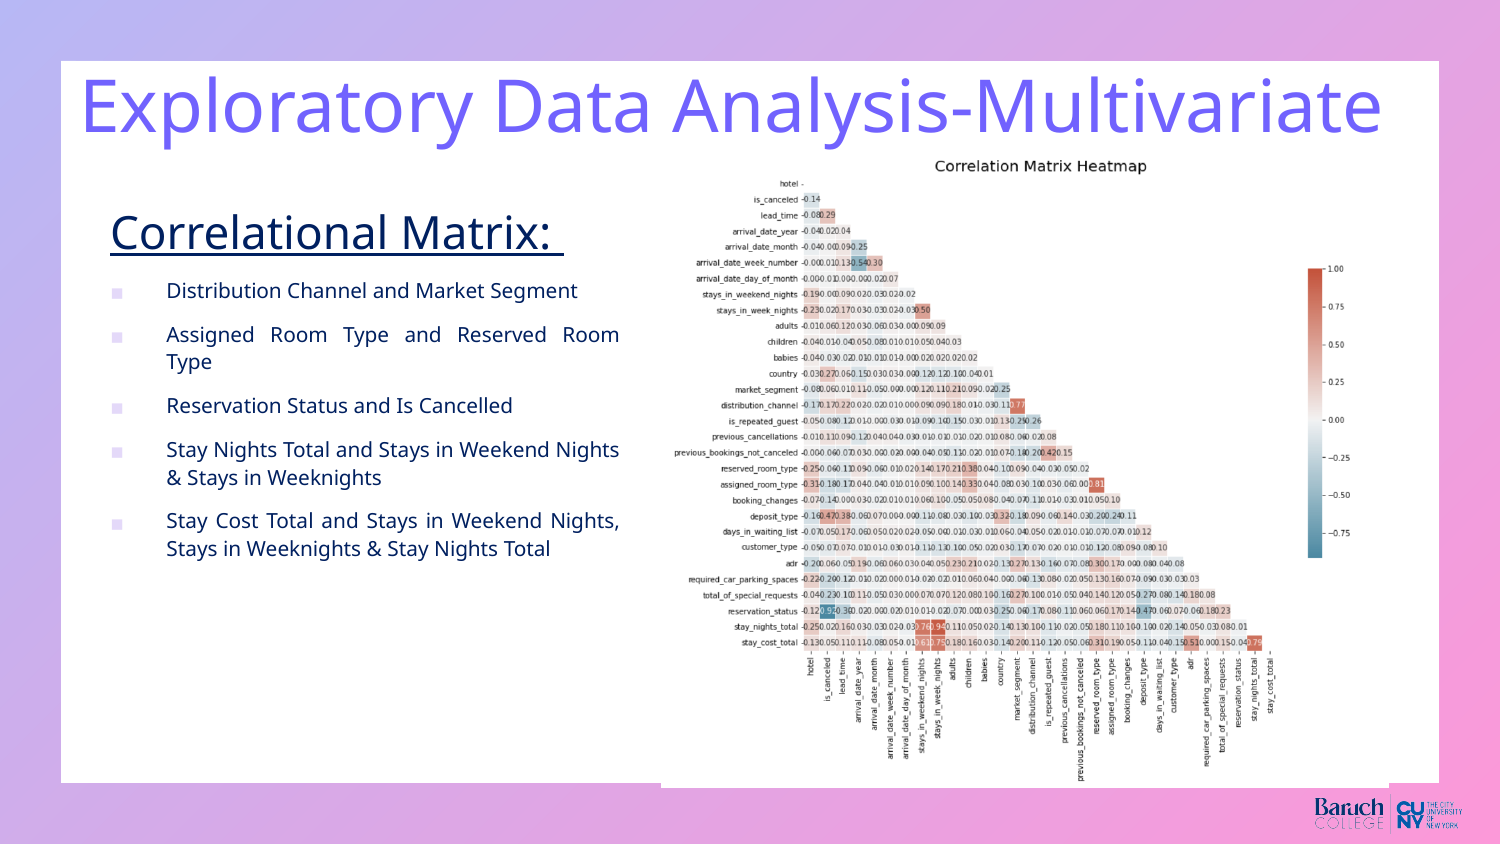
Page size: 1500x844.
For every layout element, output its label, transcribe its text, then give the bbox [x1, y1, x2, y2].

title Exploratory Data Analysis-Multivariate [67, 62, 1425, 154]
picture [661, 151, 1471, 844]
list Correlational Matrix: Distribution Channel and Market Segment Assigned Room Type and Reserved Room Type Reservation Status and Is Cancelled Stay Nights Total and Stays in Weekend Nights & Stays in Weeknights Stay Cost Total and Stays in Weekend Nights, Stays in Weeknights & Stay Nights Total [98, 192, 631, 585]
